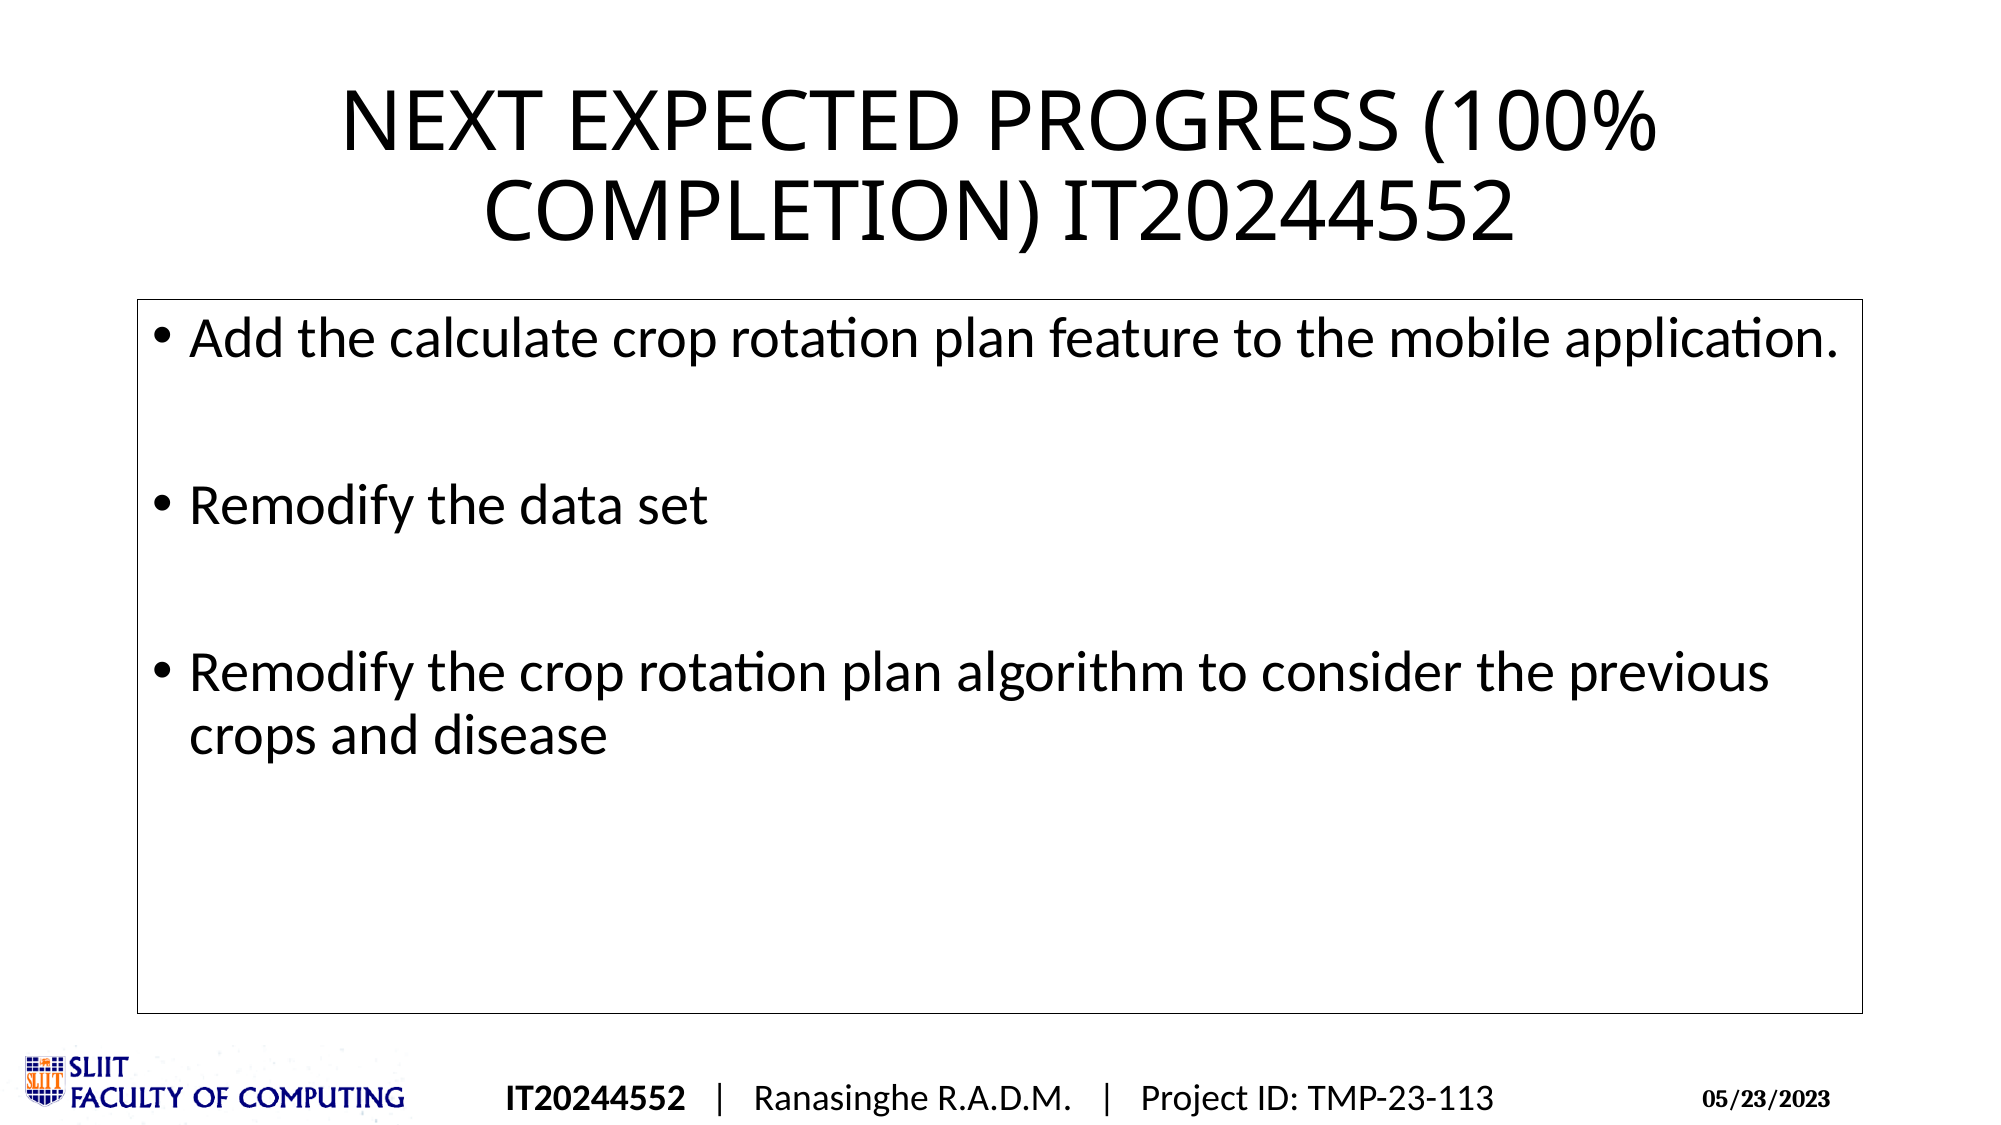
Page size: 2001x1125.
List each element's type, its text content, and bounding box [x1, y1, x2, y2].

title NEXT EXPECTED PROGRESS (100% COMPLETION) IT20244552 [137, 59, 1863, 278]
text_box 05/23/2023 [1687, 1075, 1863, 1120]
text_box IT20244552 | Ranasinghe R.A.D.M. | Project ID: TMP-23-113 [440, 1064, 1560, 1125]
picture [0, 1045, 413, 1125]
list Add the calculate crop rotation plan feature to the mobile application. Remodify the data set Remodify the crop rotation plan algorithm to consider the previous crops and disease [137, 299, 1863, 1014]
